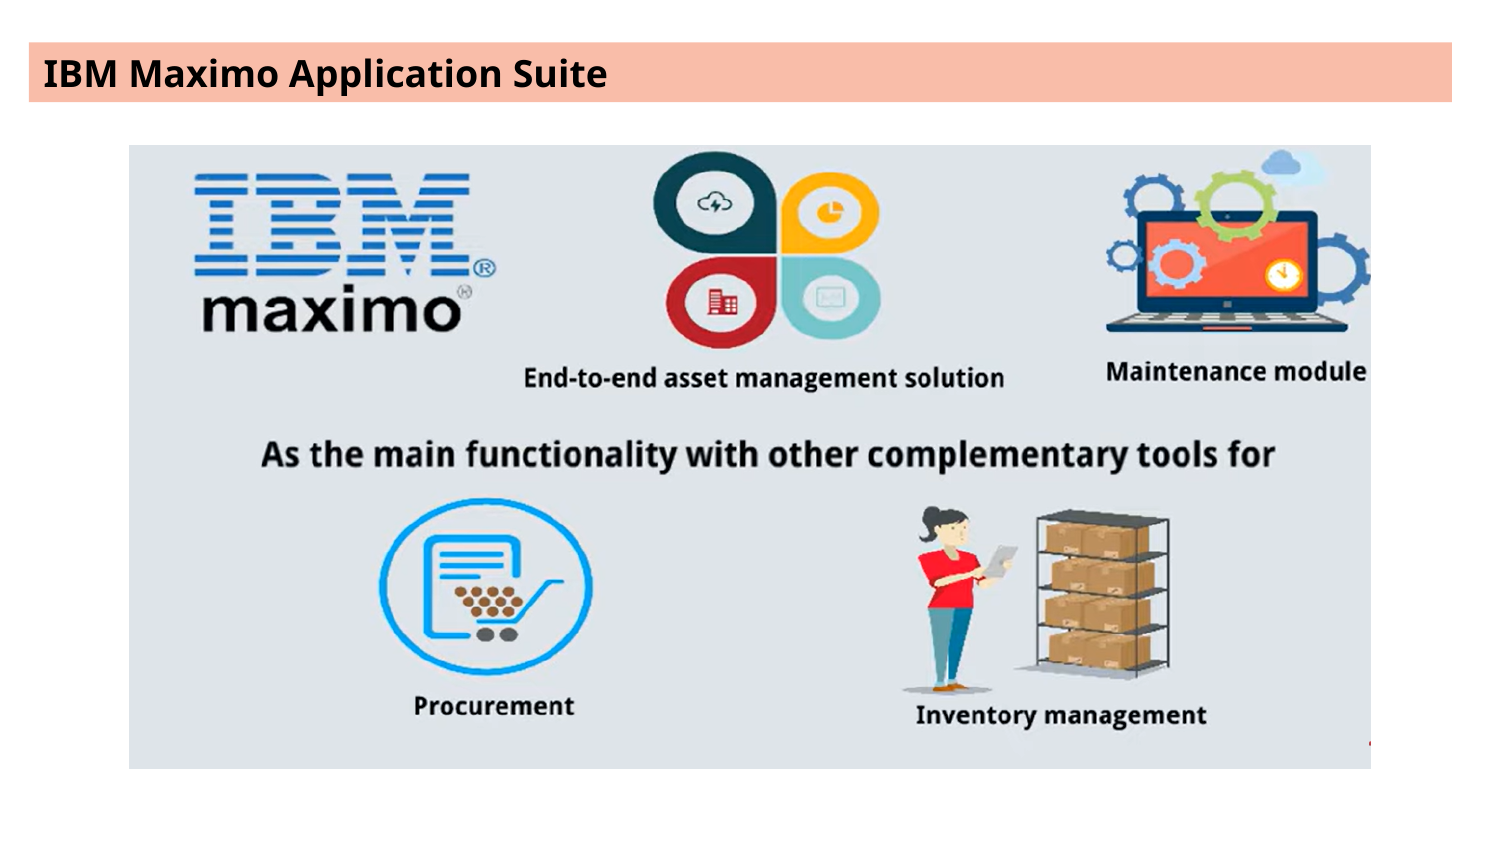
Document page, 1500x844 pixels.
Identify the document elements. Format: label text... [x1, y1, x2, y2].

picture [129, 145, 1371, 769]
text_box IBM Maximo Application Suite [28, 42, 1452, 103]
